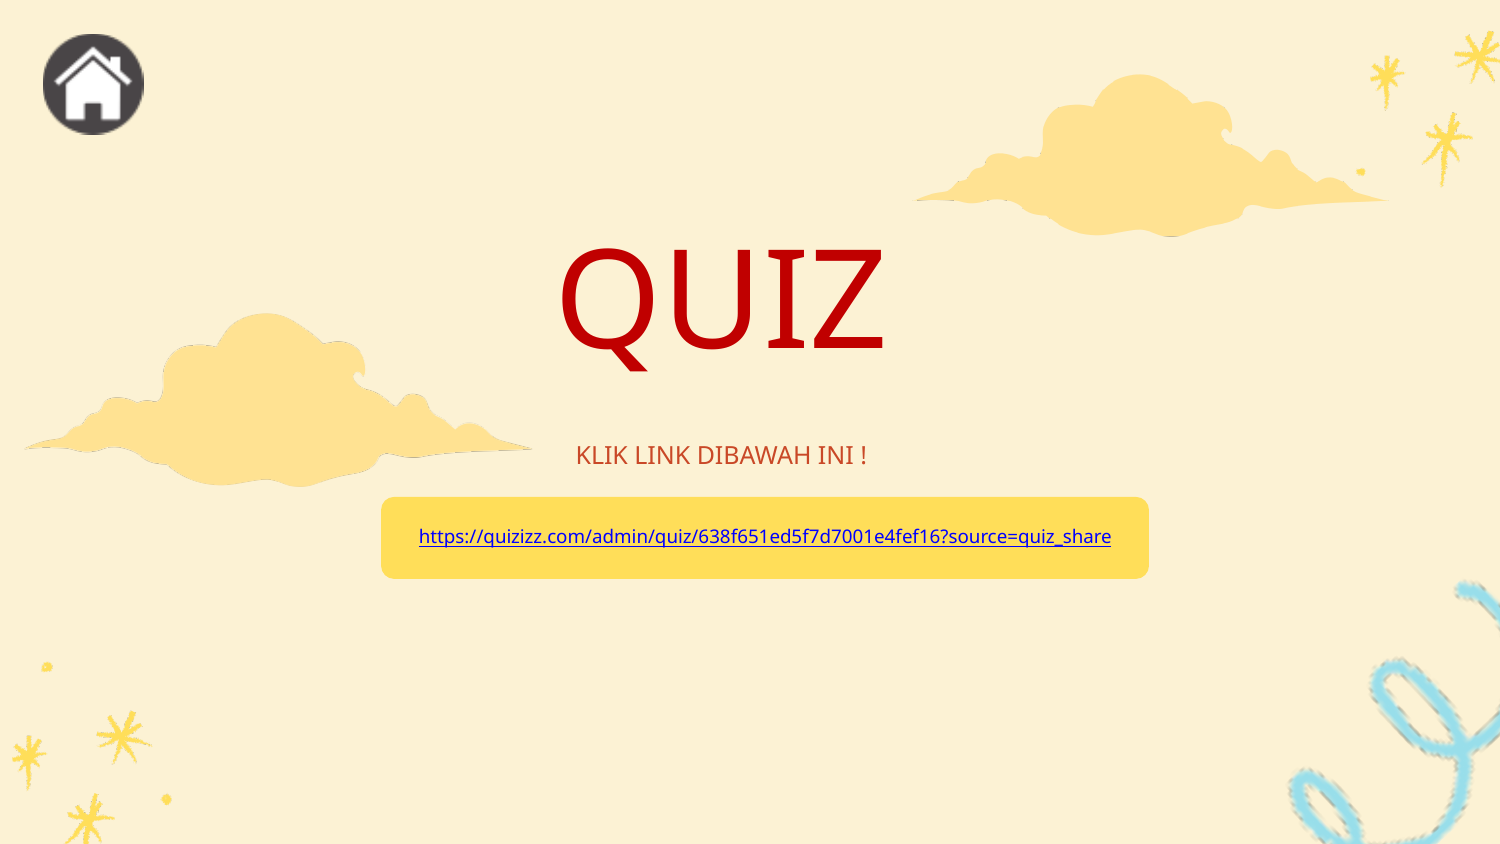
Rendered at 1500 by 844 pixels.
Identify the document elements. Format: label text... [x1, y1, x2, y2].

text_box https://quizizz.com/admin/quiz/638f651ed5f7d7001e4fef16?source=quiz_share [381, 496, 1149, 579]
picture [1242, 573, 1500, 844]
picture [24, 310, 534, 488]
text_box KLIK LINK DIBAWAH INI ! [560, 407, 883, 477]
text_box QUIZ [333, 236, 1110, 377]
picture [0, 661, 172, 844]
picture [43, 33, 144, 135]
picture [912, 0, 1500, 238]
